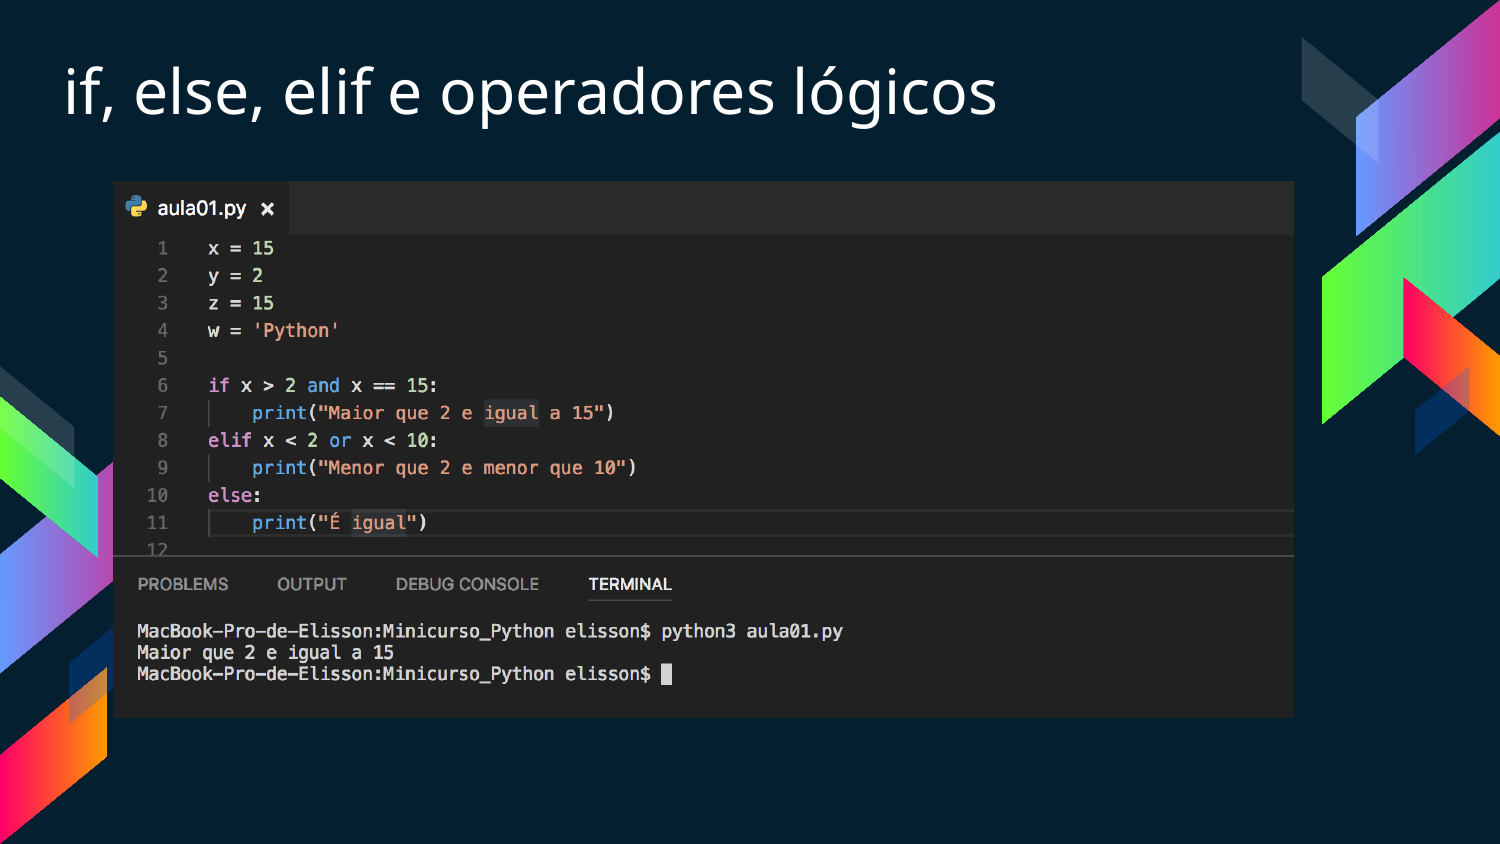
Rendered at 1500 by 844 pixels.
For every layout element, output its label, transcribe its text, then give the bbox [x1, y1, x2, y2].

picture [113, 180, 1294, 718]
text_box if, else, elif e operadores lógicos [48, 37, 1029, 142]
